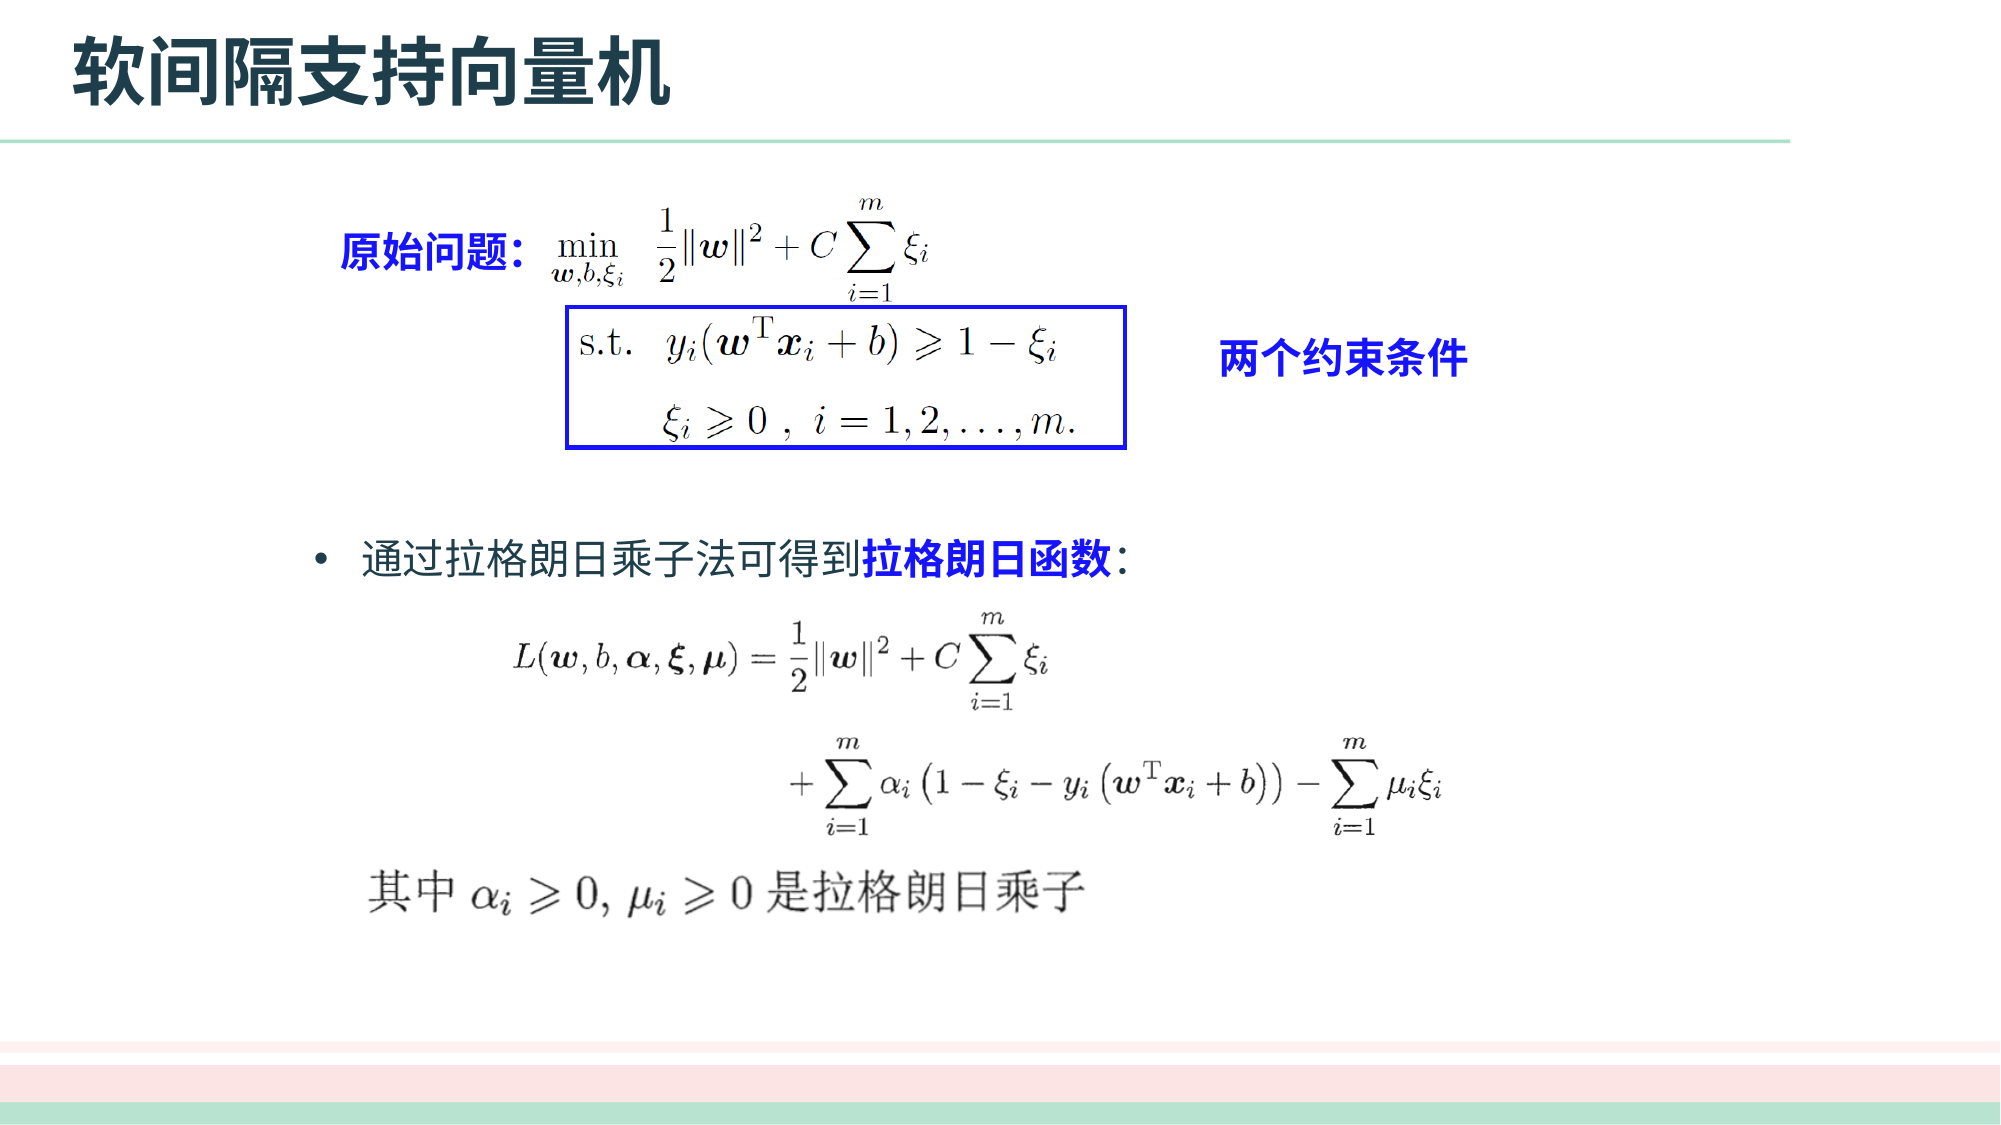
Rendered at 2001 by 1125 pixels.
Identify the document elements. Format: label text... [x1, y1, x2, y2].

text_box 原始问题： [326, 218, 545, 284]
title 软间隔支持向量机 [56, 11, 1782, 140]
text_box 通过拉格朗日乘子法可得到拉格朗日函数： [299, 525, 1661, 591]
text_box [566, 306, 1126, 449]
text_box 两个约束条件 [1203, 324, 1485, 390]
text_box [545, 190, 1077, 448]
picture [0, 0, 2001, 1125]
